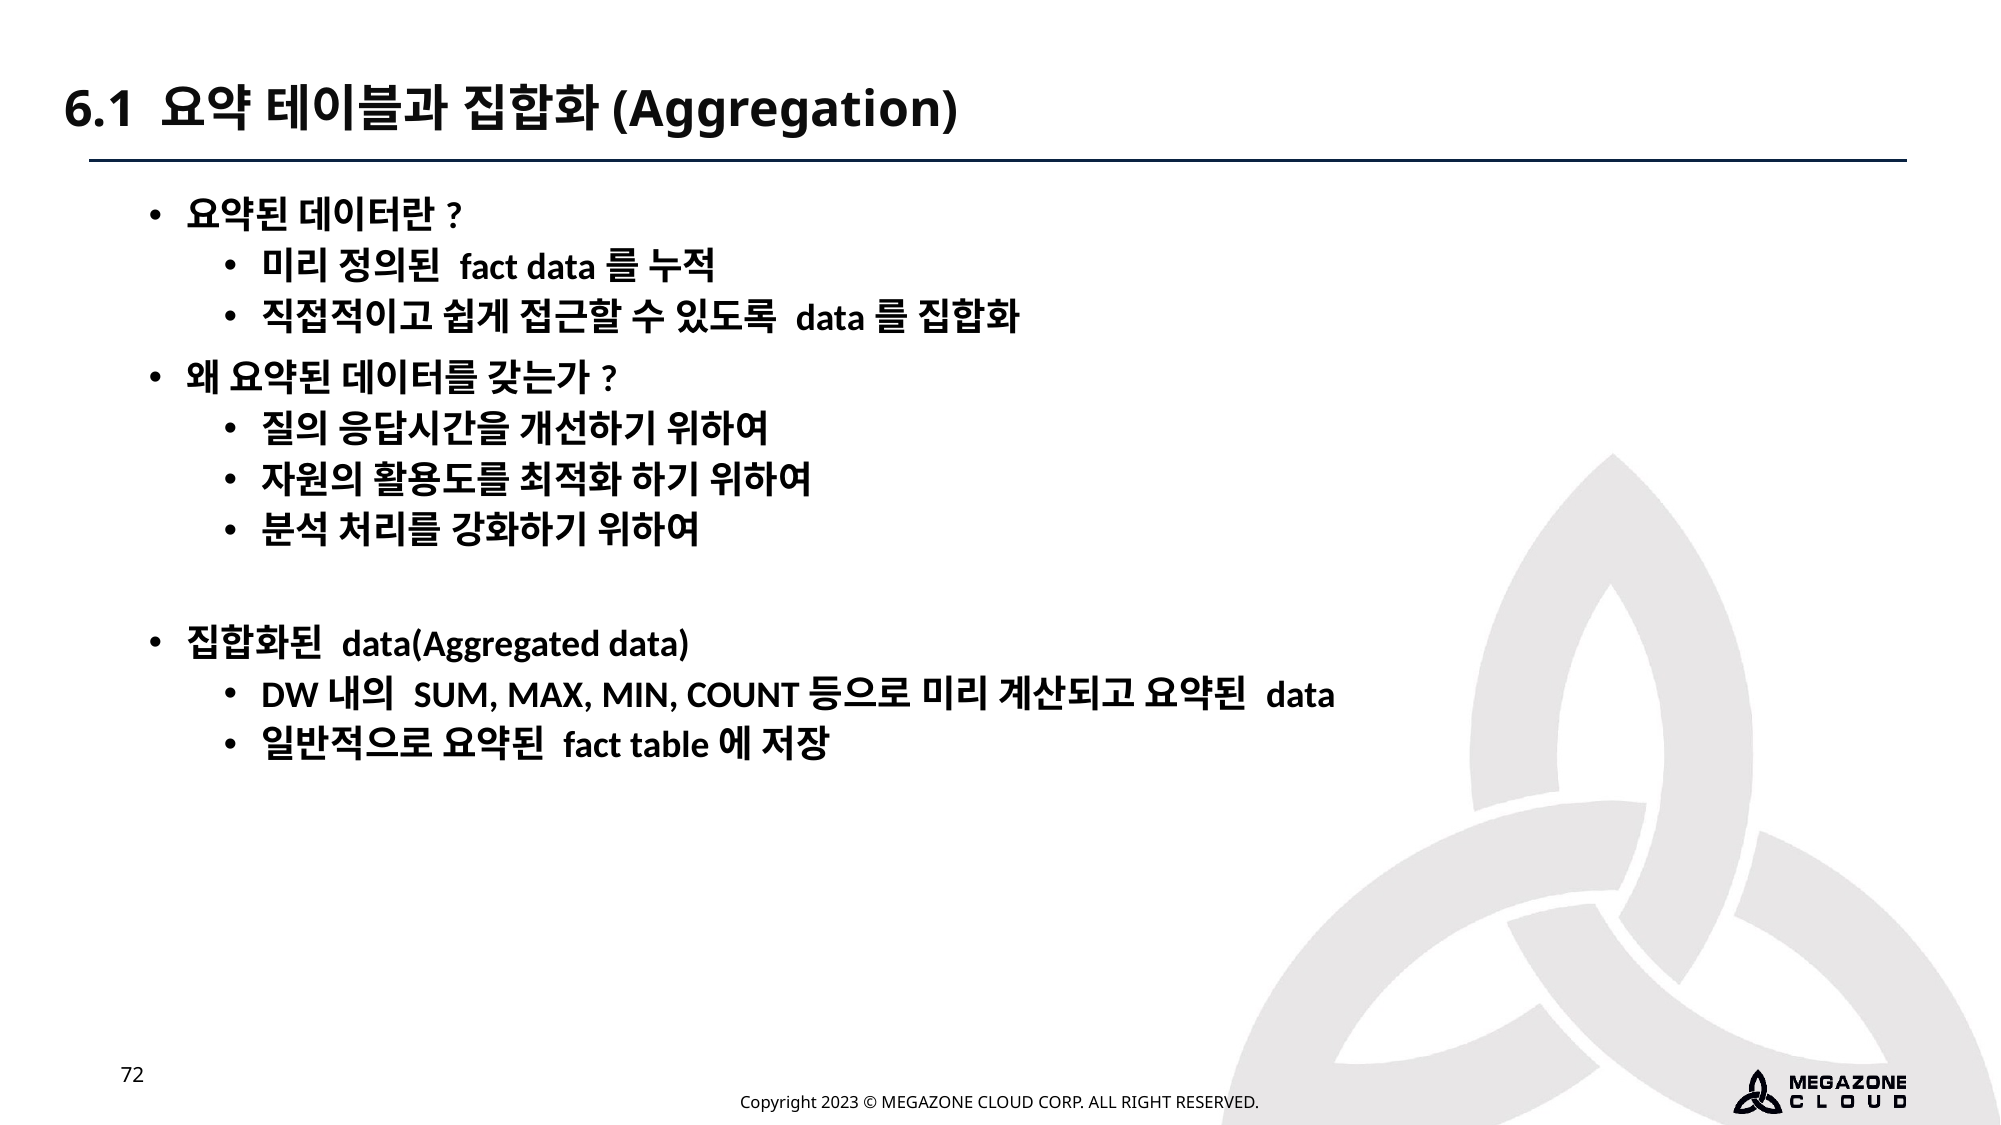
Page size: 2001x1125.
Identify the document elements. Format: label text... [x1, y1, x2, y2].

text_box 요약된 데이터란? 미리 정의된 fact data를 누적 직접적이고 쉽게 접근할 수 있도록 data를 집합화 왜 요약된 데이터를 갖는가? 질의 응답시간을 개선하기 위하여 자원의 활용도를 최적화 하기 위하여 분석 처리를 강화하기 위하여 집합화된 data(Aggregated data) DW내의 SUM, MAX, MIN, COUNT등으로 미리 계산되고 요약된 data 일반적으로 요약된 fact table에 저장 [133, 188, 1516, 1024]
text_box 6.1 요약 테이블과 집합화(Aggregation) [64, 63, 1559, 158]
picture [0, 0, 2001, 1125]
